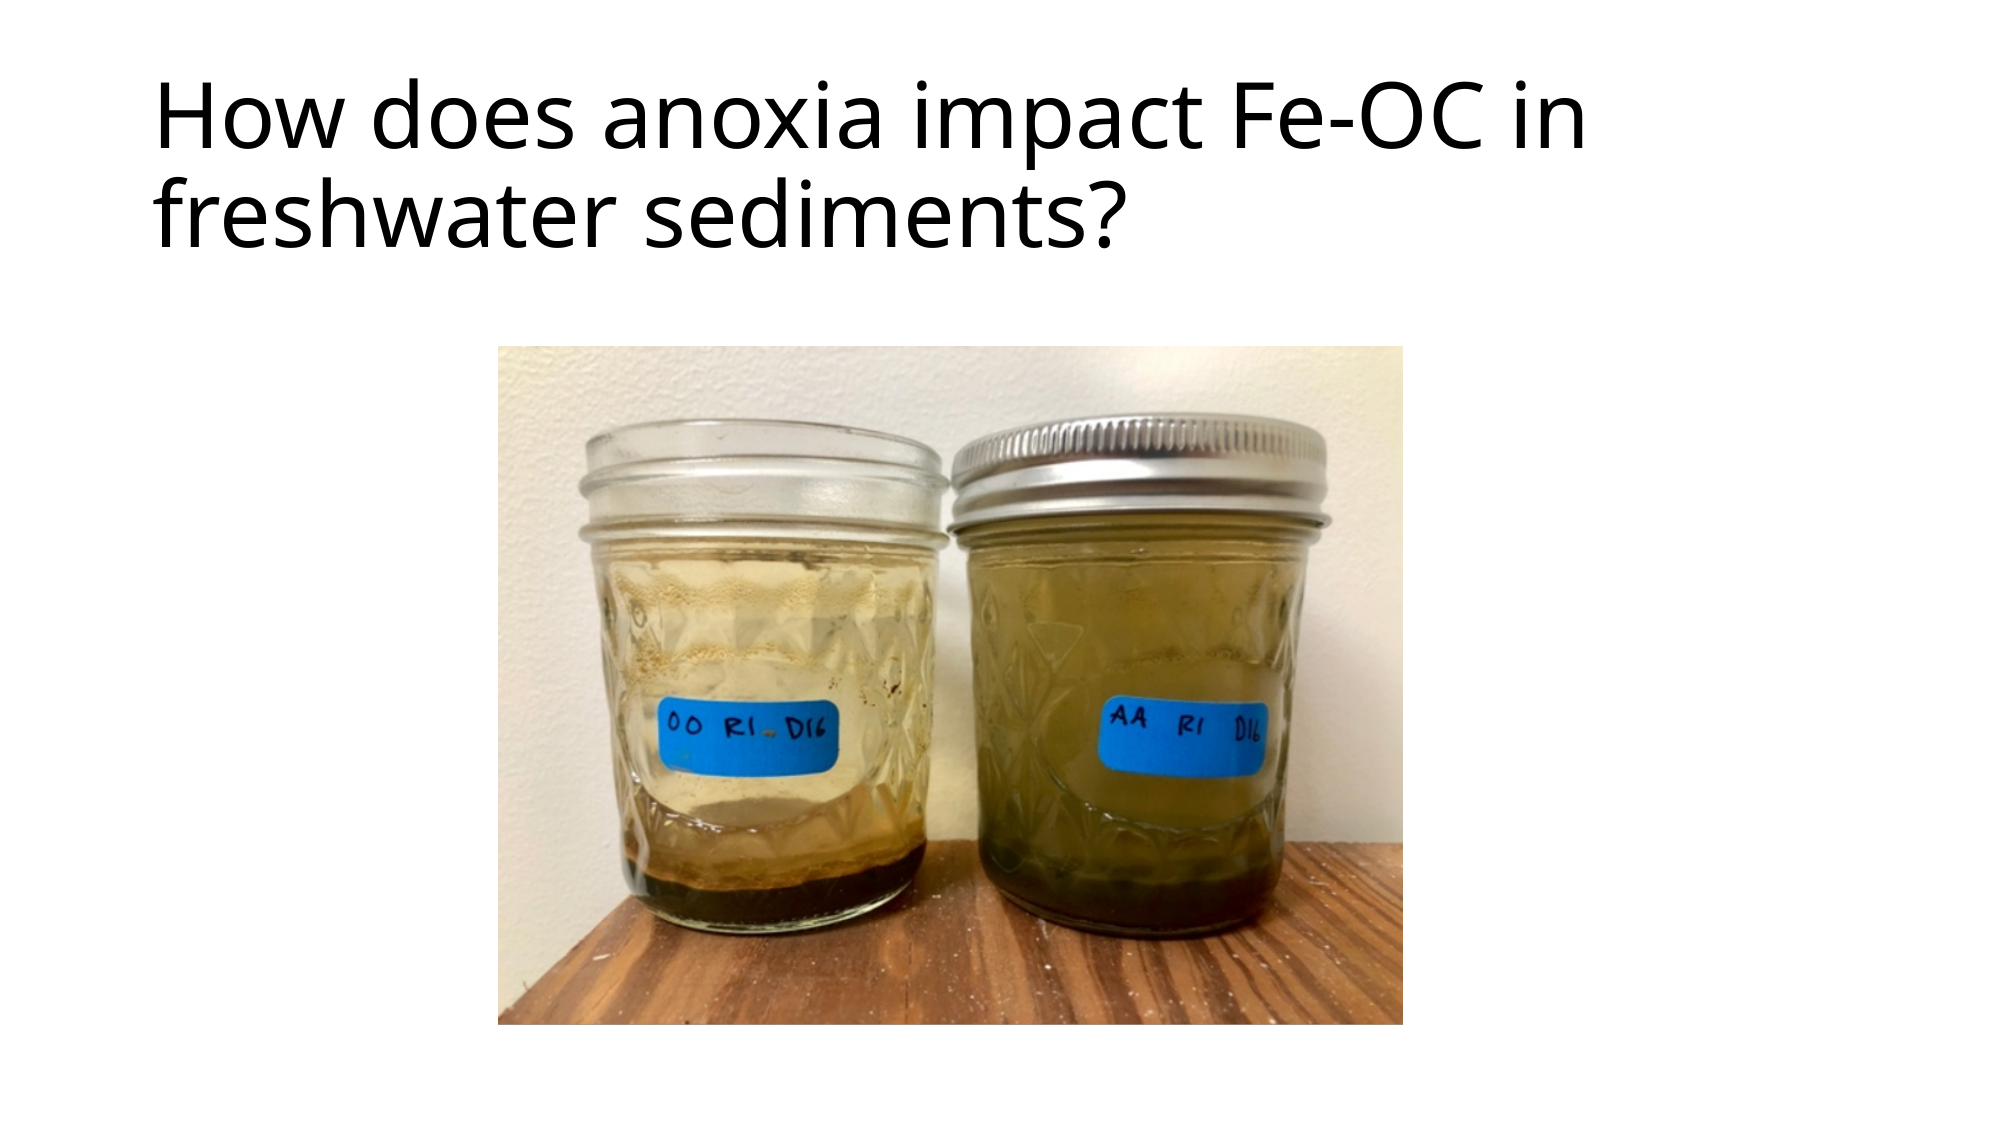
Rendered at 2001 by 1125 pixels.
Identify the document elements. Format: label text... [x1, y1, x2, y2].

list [498, 346, 1403, 1026]
title How does anoxia impact Fe-OC in freshwater sediments? [137, 59, 1863, 278]
